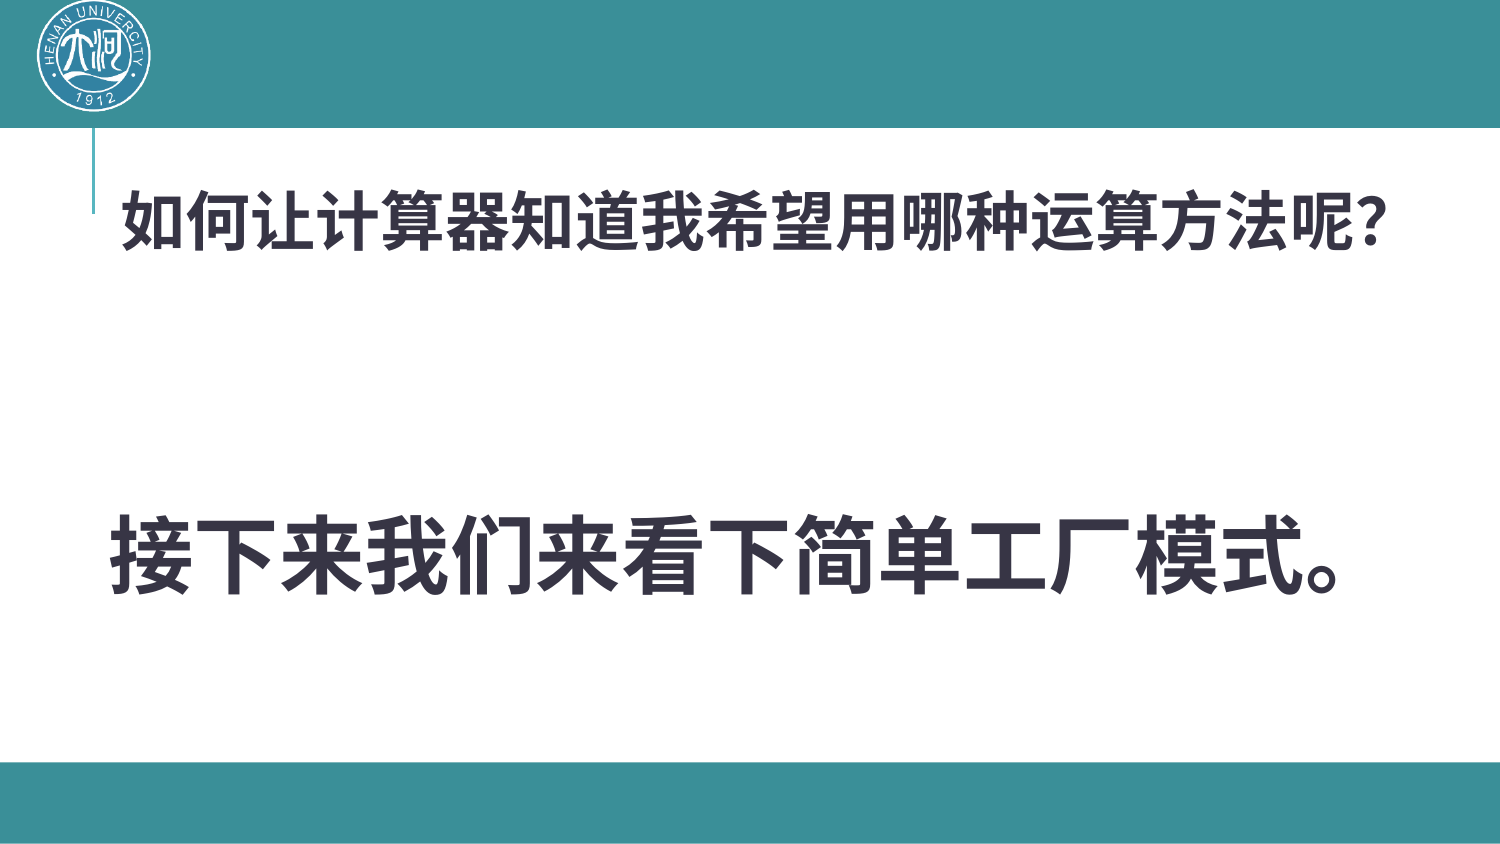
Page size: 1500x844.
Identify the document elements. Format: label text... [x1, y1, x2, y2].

text_box 如何让计算器知道我希望用哪种运算方法呢？ [105, 149, 1381, 290]
text_box 接下来我们来看下简单工厂模式。 [93, 483, 1369, 624]
